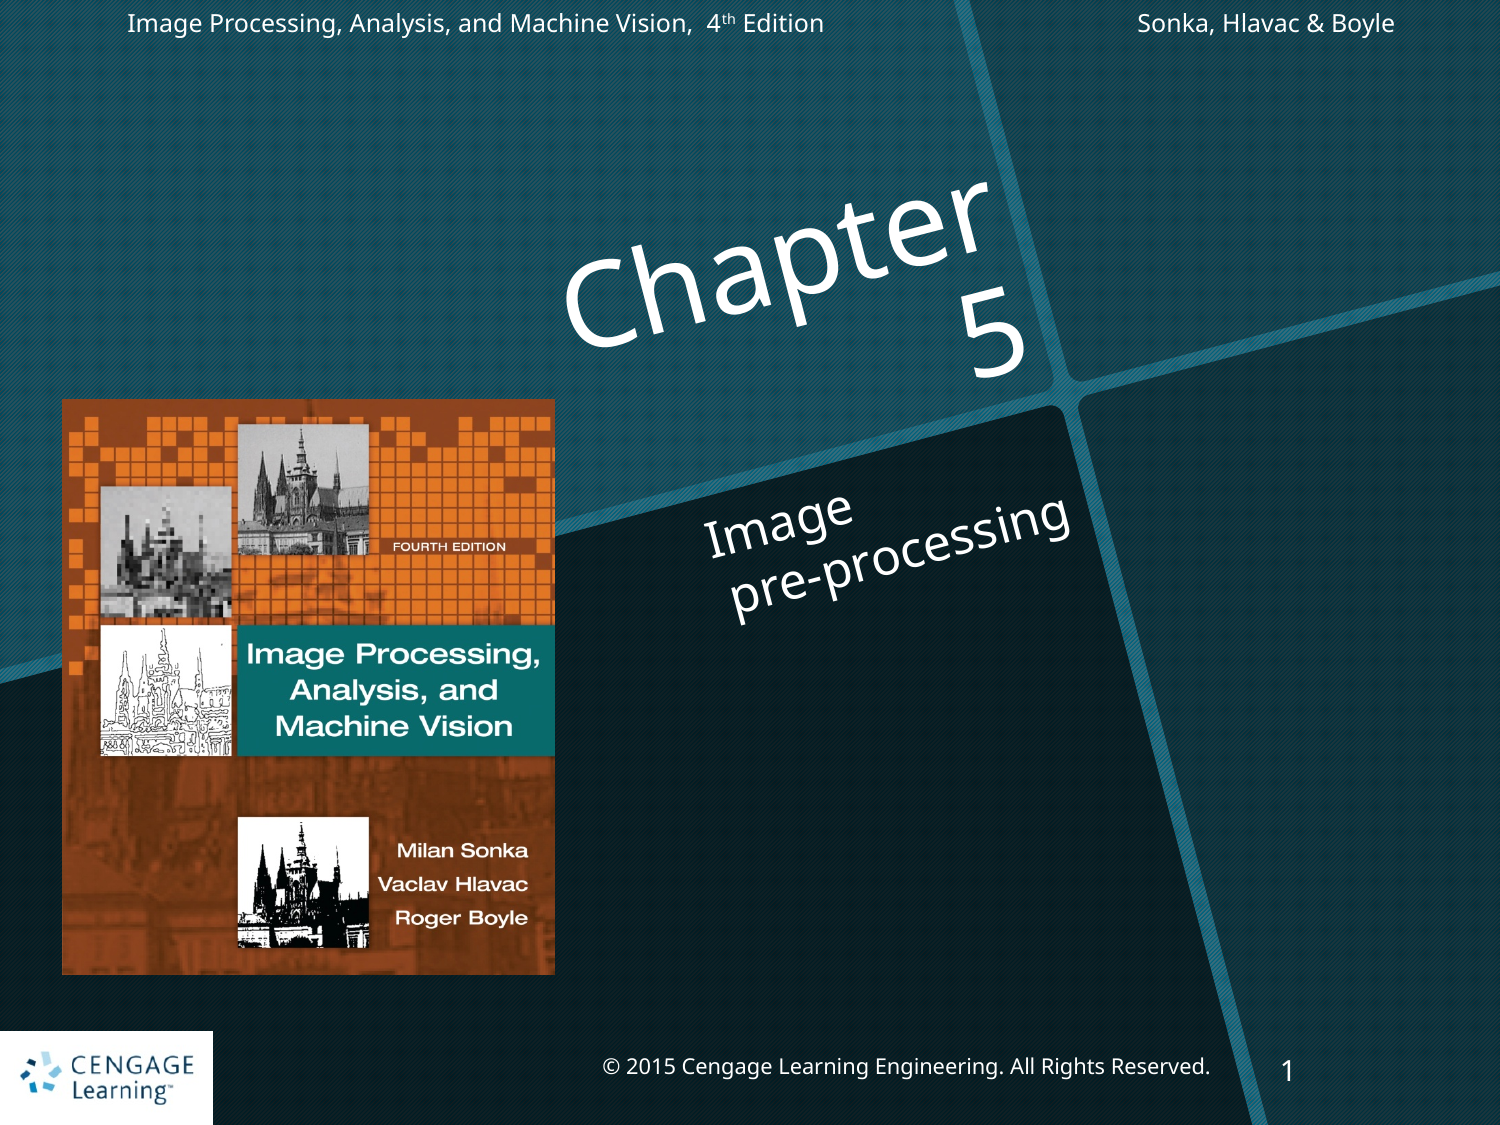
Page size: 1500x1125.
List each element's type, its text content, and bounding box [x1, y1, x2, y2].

picture [0, 1031, 213, 1125]
slide_number 1 [1264, 1037, 1500, 1107]
text_box Image Processing, Analysis, and Machine Vision, 4th Edition Sonka, Hlavac & Boyle [112, 0, 1413, 45]
subtitle Image pre-processing [597, 407, 1163, 923]
title Chapter 5 [525, 128, 1059, 513]
footer © 2015 Cengage Learning Engineering. All Rights Reserved. [587, 1037, 1238, 1098]
picture [61, 399, 556, 976]
